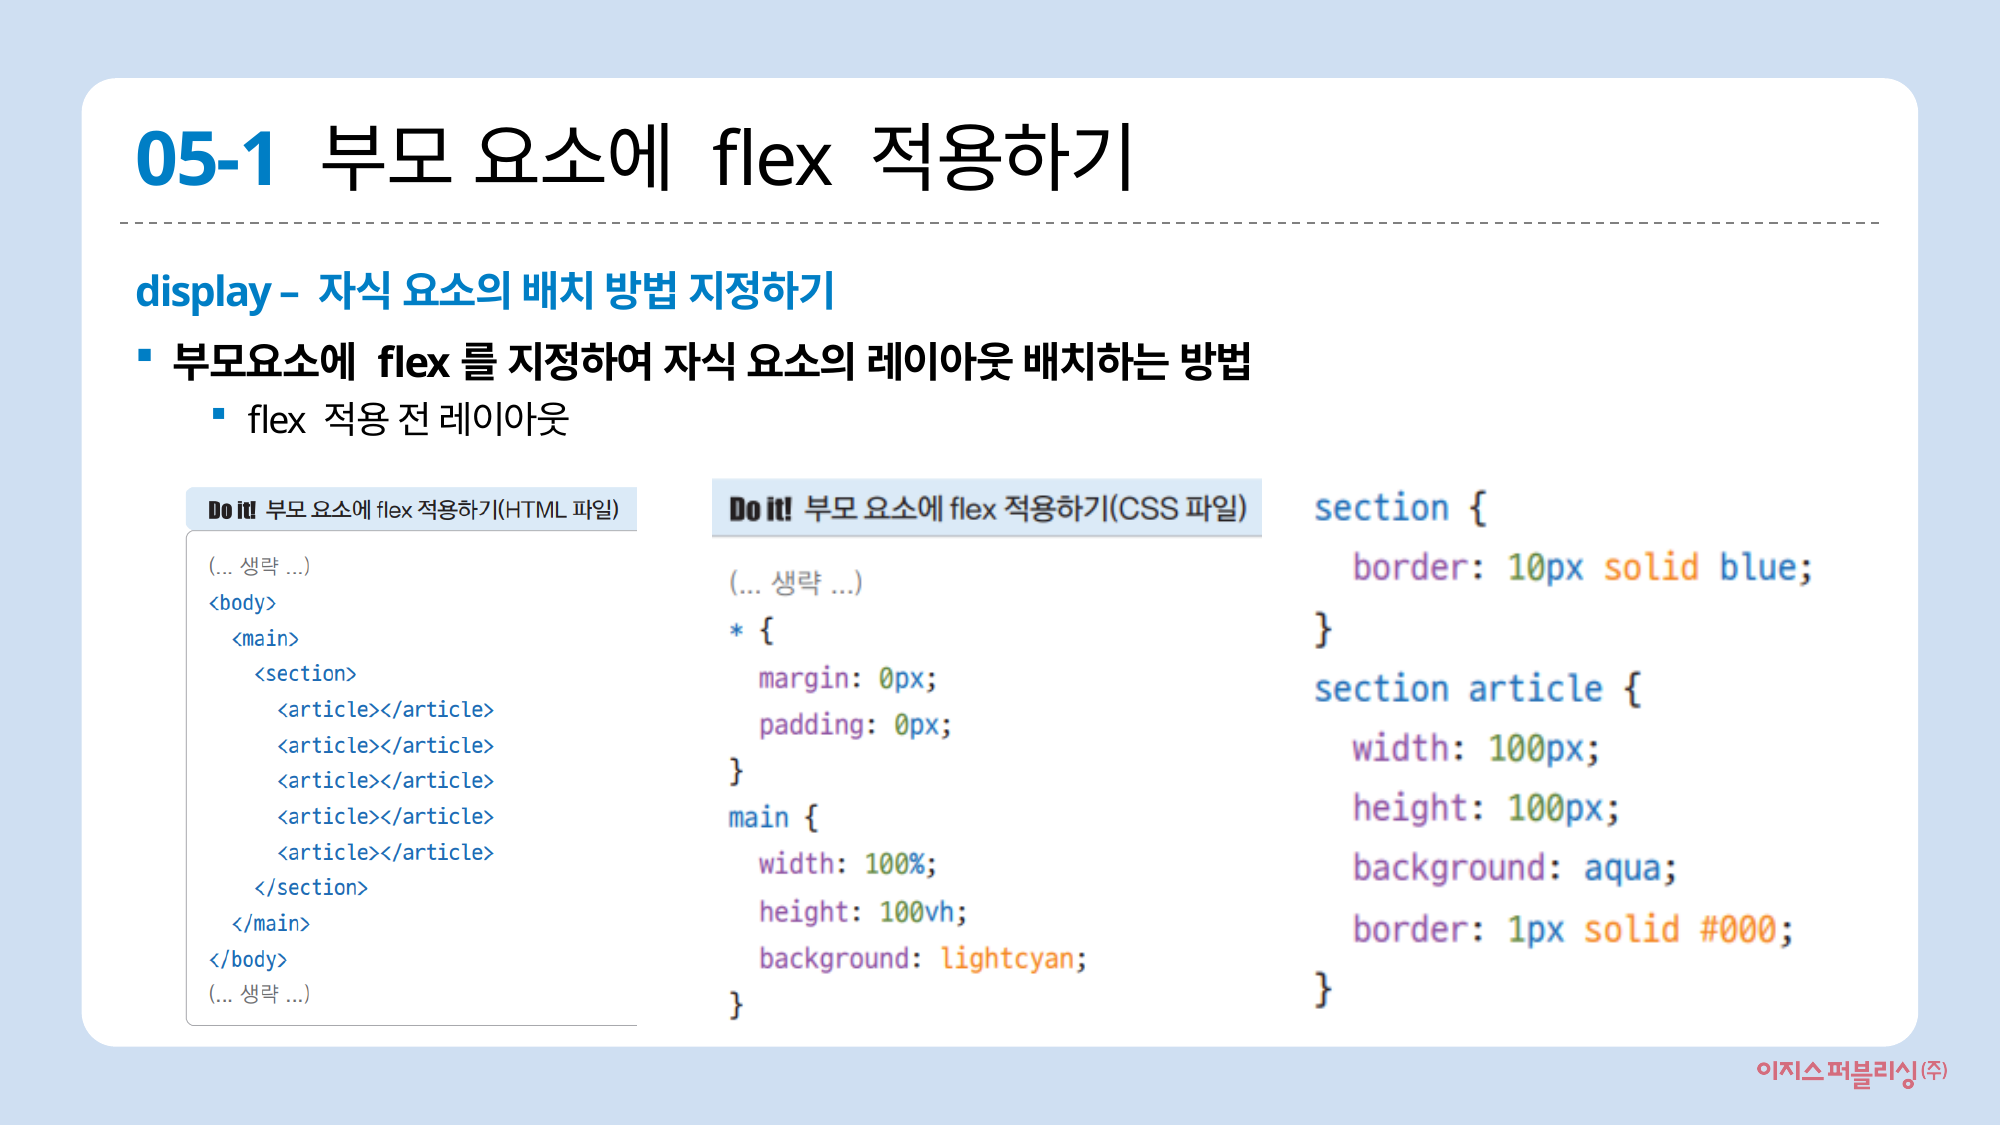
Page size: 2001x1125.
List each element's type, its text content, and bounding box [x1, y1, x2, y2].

picture [179, 479, 637, 1031]
picture [1290, 479, 1840, 1031]
title 05-1 부모 요소에 flex 적용하기 [120, 109, 1880, 209]
picture [712, 477, 1262, 1034]
list display – 자식 요소의 배치 방법 지정하기 부모요소에 flex를 지정하여 자식 요소의 레이아웃 배치하는 방법 flex 적용 전 레이아웃 [120, 257, 1880, 1009]
